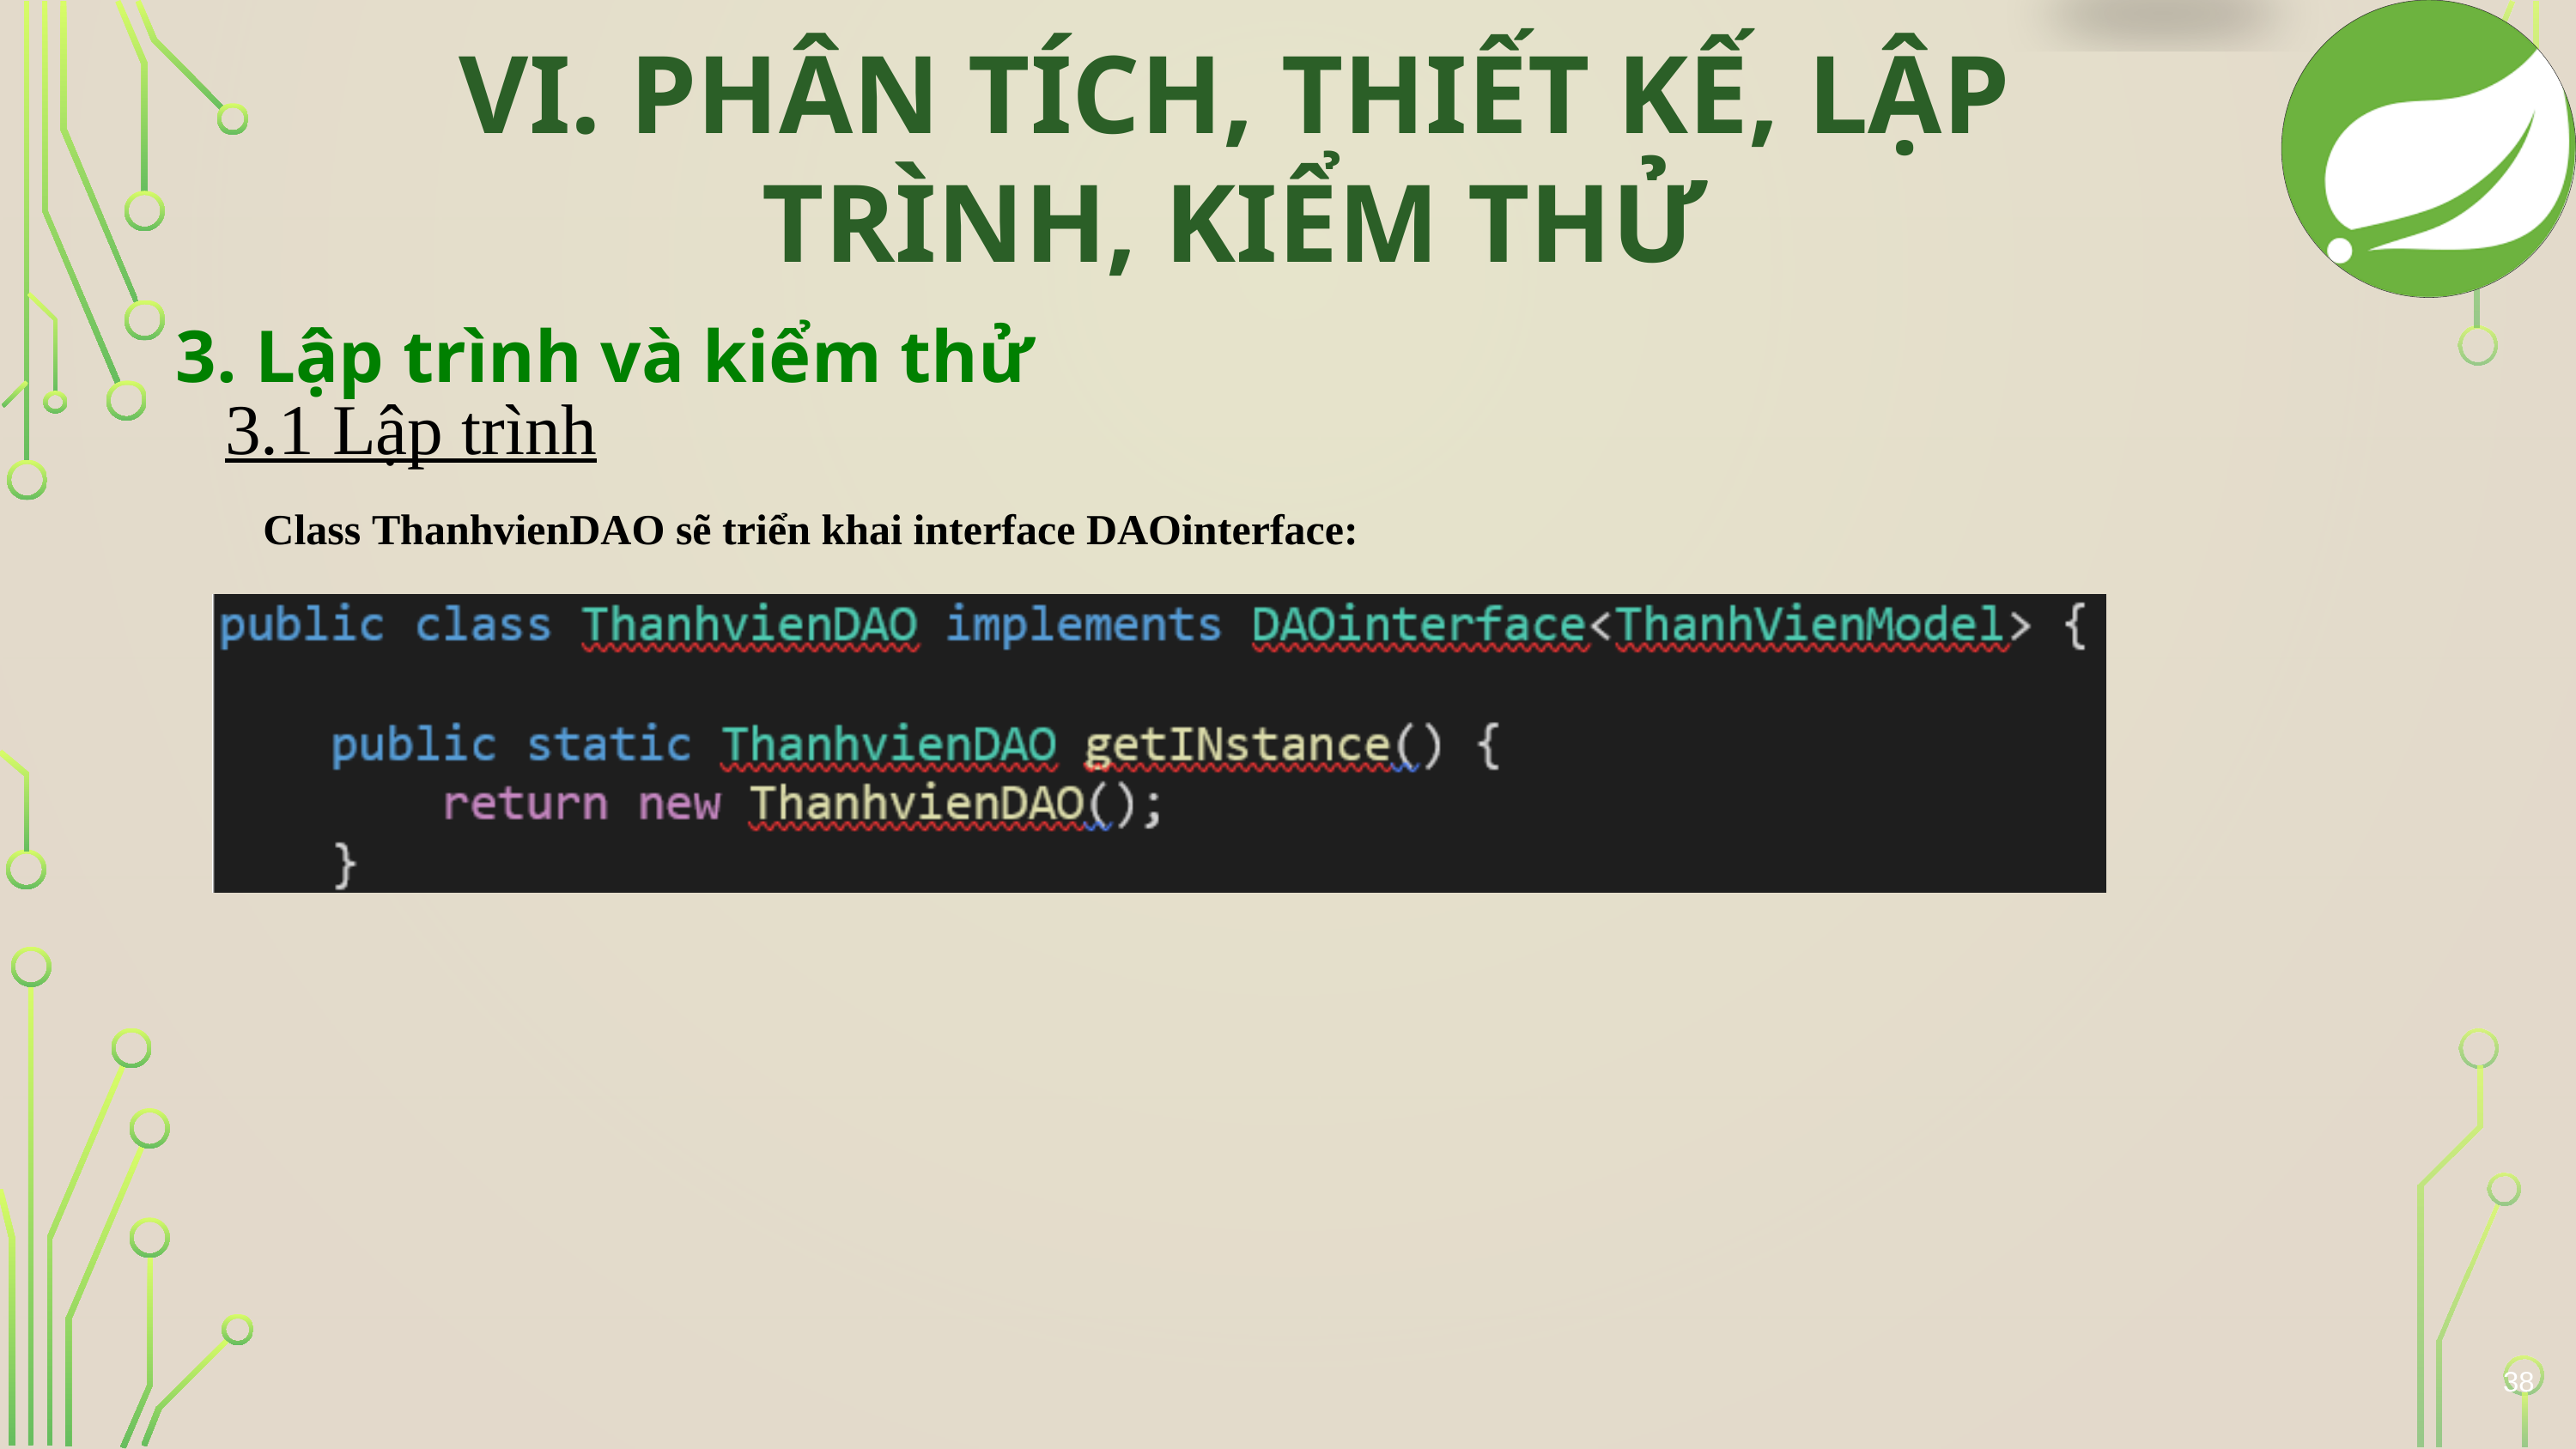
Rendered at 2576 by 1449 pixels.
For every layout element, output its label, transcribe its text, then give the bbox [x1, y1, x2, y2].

text_box [162, 475, 2429, 1420]
picture [212, 594, 2106, 893]
text_box 3. Lập trình và kiểm thử [162, 304, 1288, 403]
text_box VI. PHÂN TÍCH, THIẾT KẾ, LẬP TRÌNH, KIỂM THỬ [416, 19, 2054, 290]
picture [2281, 0, 2576, 298]
slide_number 38 [2429, 1342, 2548, 1420]
text_box 3.1 Lập trình [212, 376, 978, 476]
text_box Class ThanhvienDAO sẽ triển khai interface DAOinterface: [250, 487, 1706, 560]
